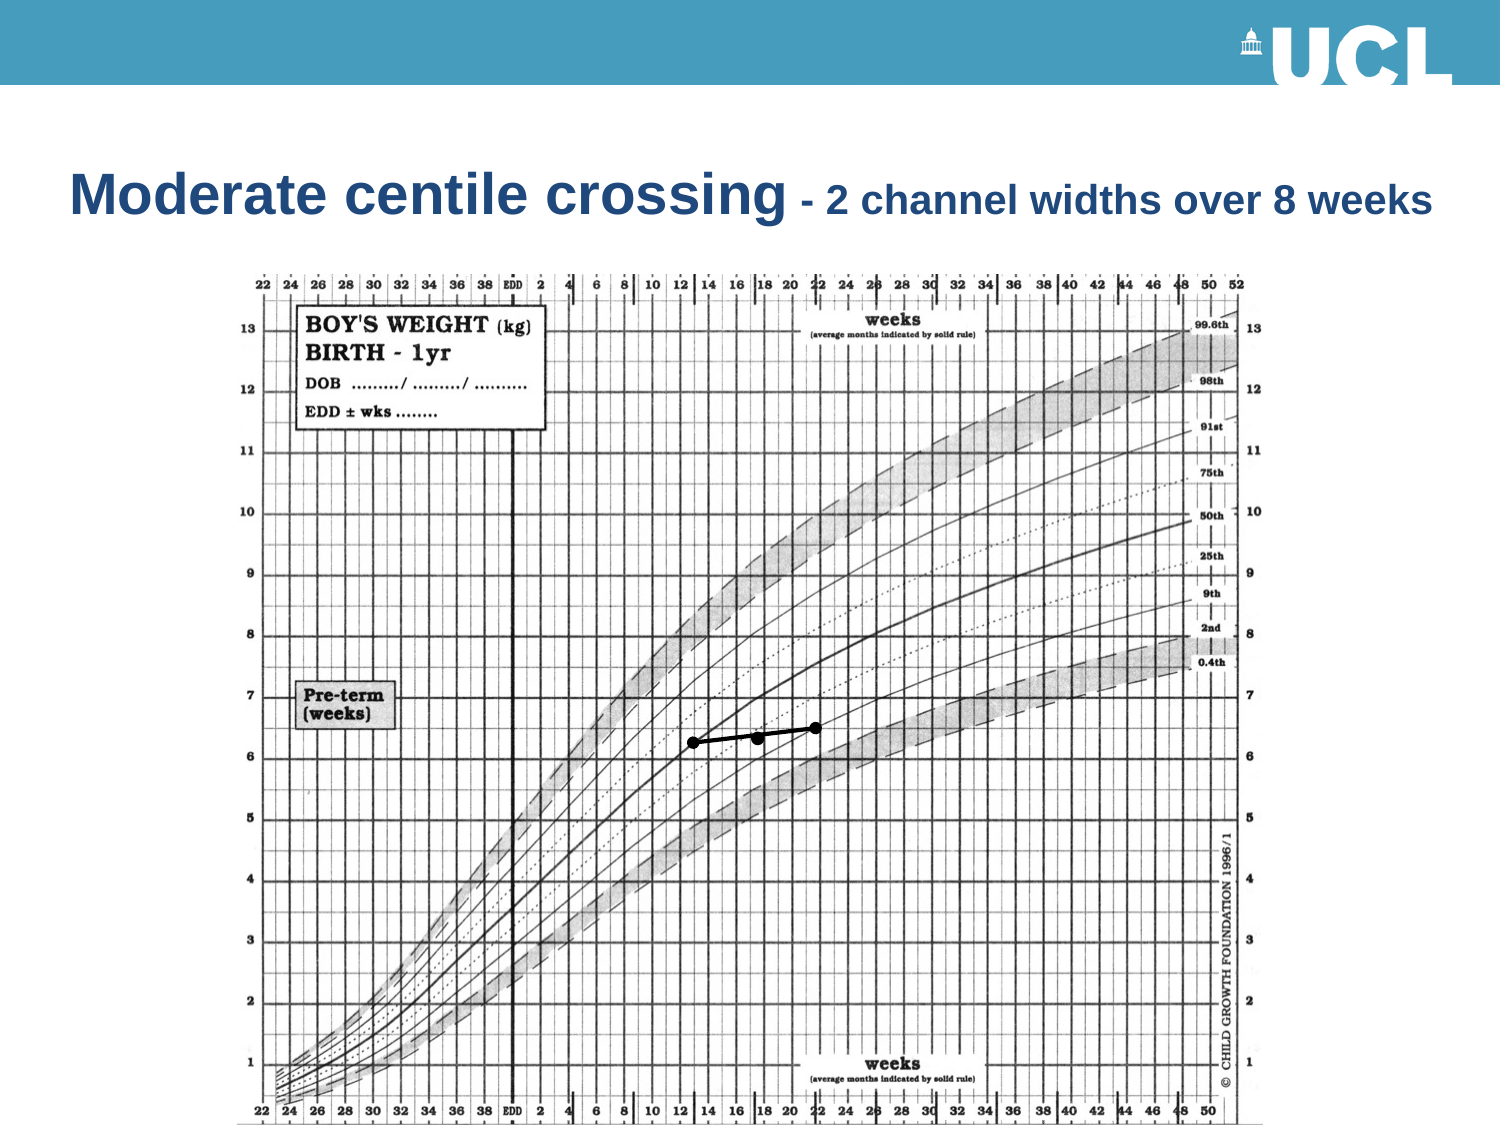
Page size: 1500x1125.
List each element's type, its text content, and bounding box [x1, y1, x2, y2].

title Moderate centile crossing - 2 channel widths over 8 weeks [54, 148, 1500, 313]
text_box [692, 698, 816, 775]
picture [237, 274, 1263, 1125]
picture [0, 0, 1500, 85]
